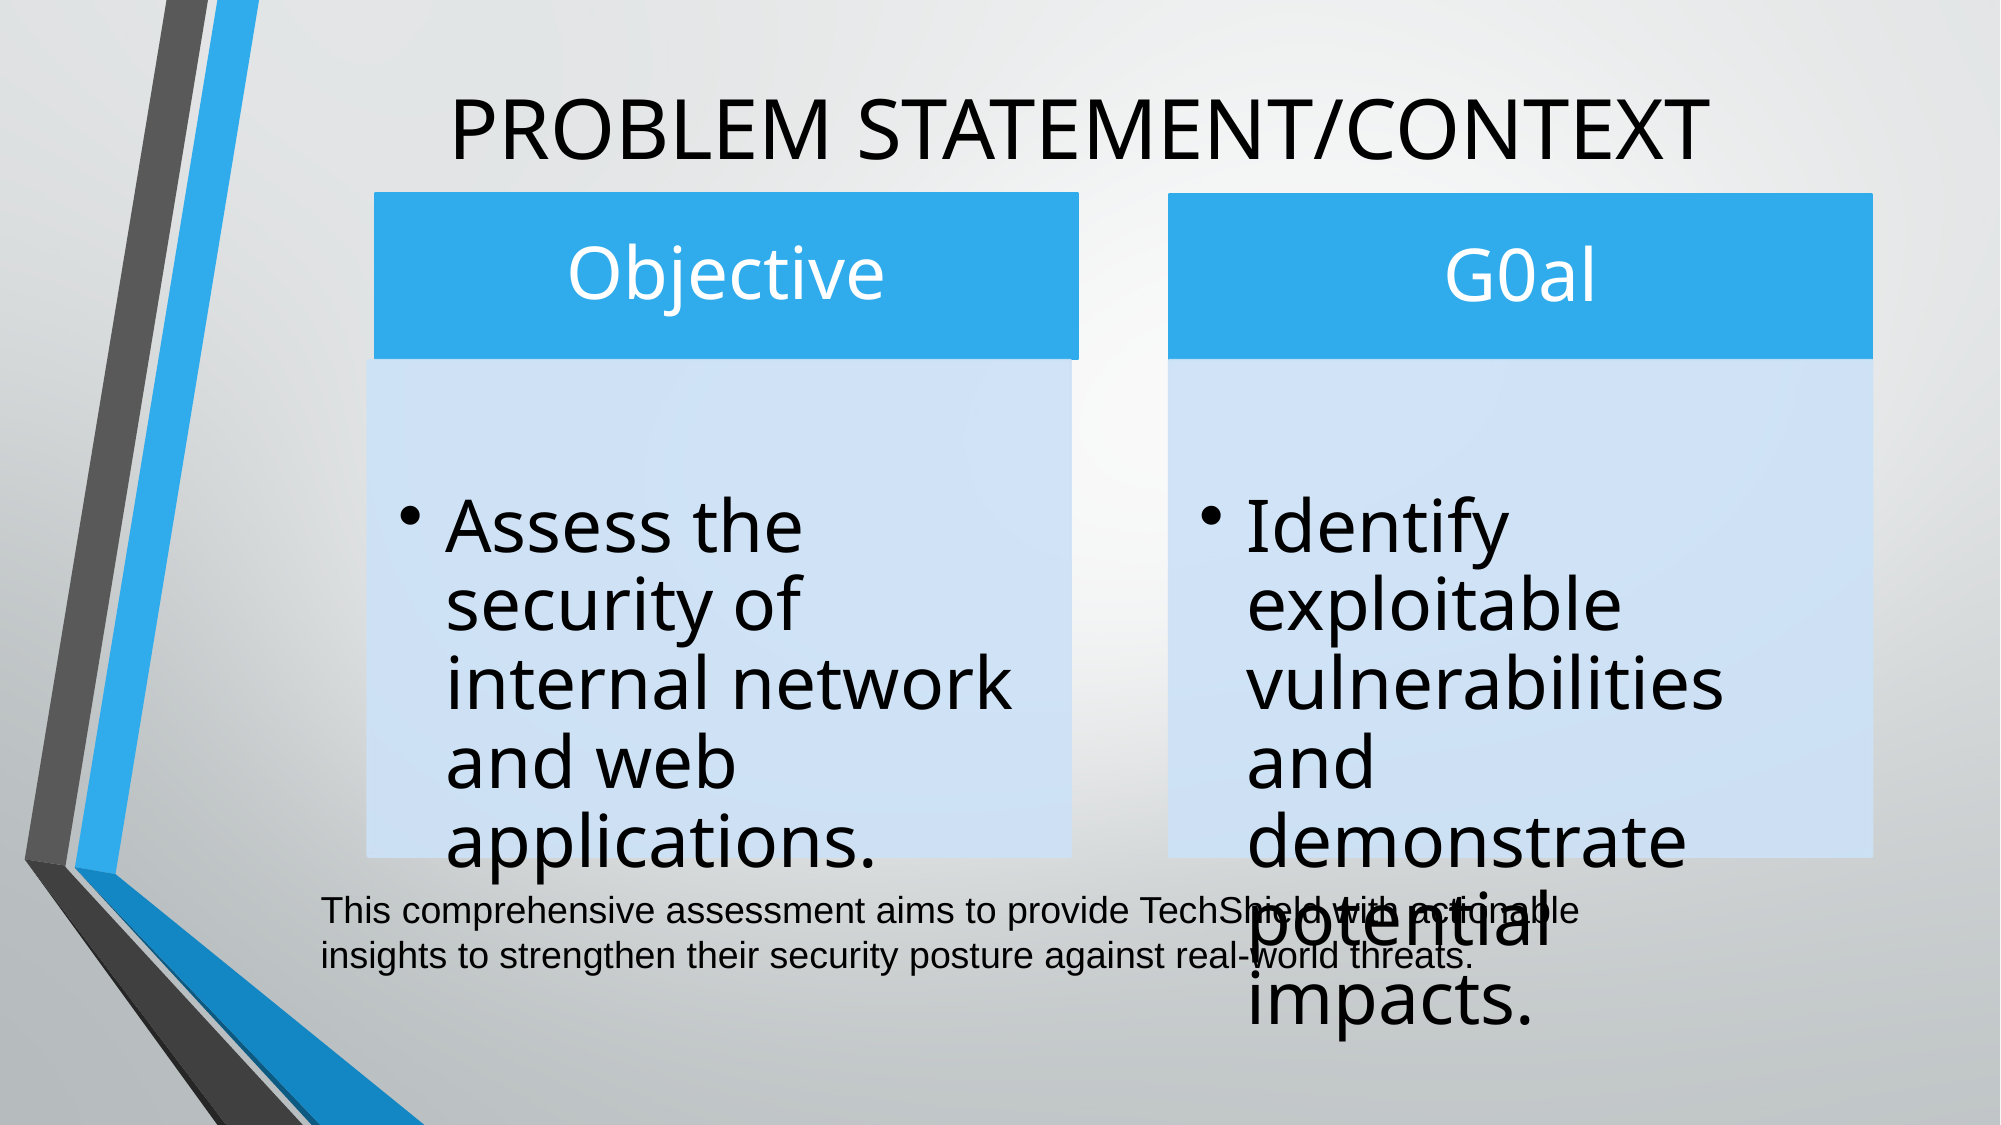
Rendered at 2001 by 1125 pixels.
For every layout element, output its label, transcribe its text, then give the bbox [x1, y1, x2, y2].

title PROBLEM STATEMENT/CONTEXT [258, 21, 1902, 232]
text_box This comprehensive assessment aims to provide TechShield with actionable insights to strengthen their security posture against real-world threats. [305, 878, 1693, 1029]
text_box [367, 193, 1873, 858]
